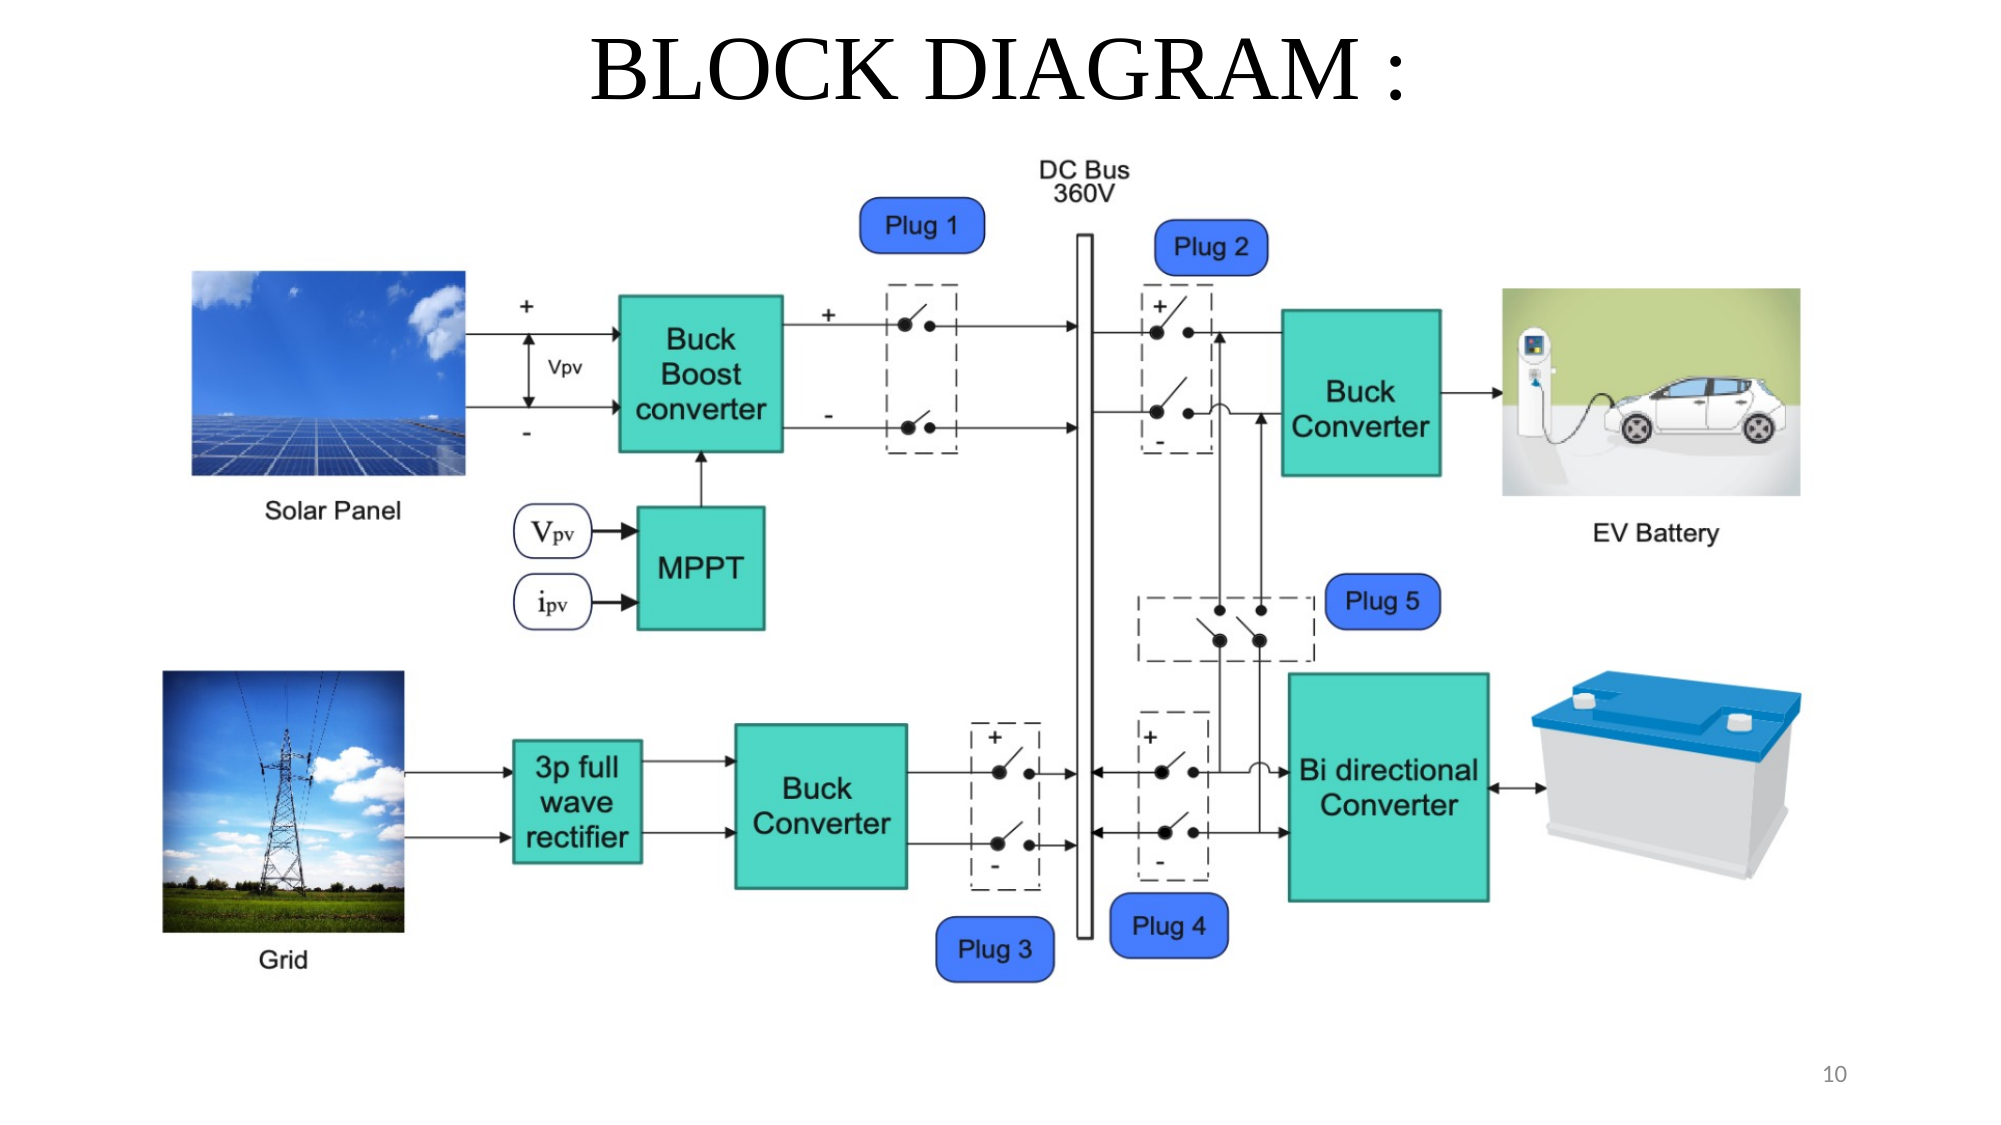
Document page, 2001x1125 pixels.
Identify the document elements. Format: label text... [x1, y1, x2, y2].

slide_number 10 [1412, 1042, 1863, 1103]
picture [154, 139, 1814, 1024]
title BLOCK DIAGRAM : [0, 0, 2000, 140]
